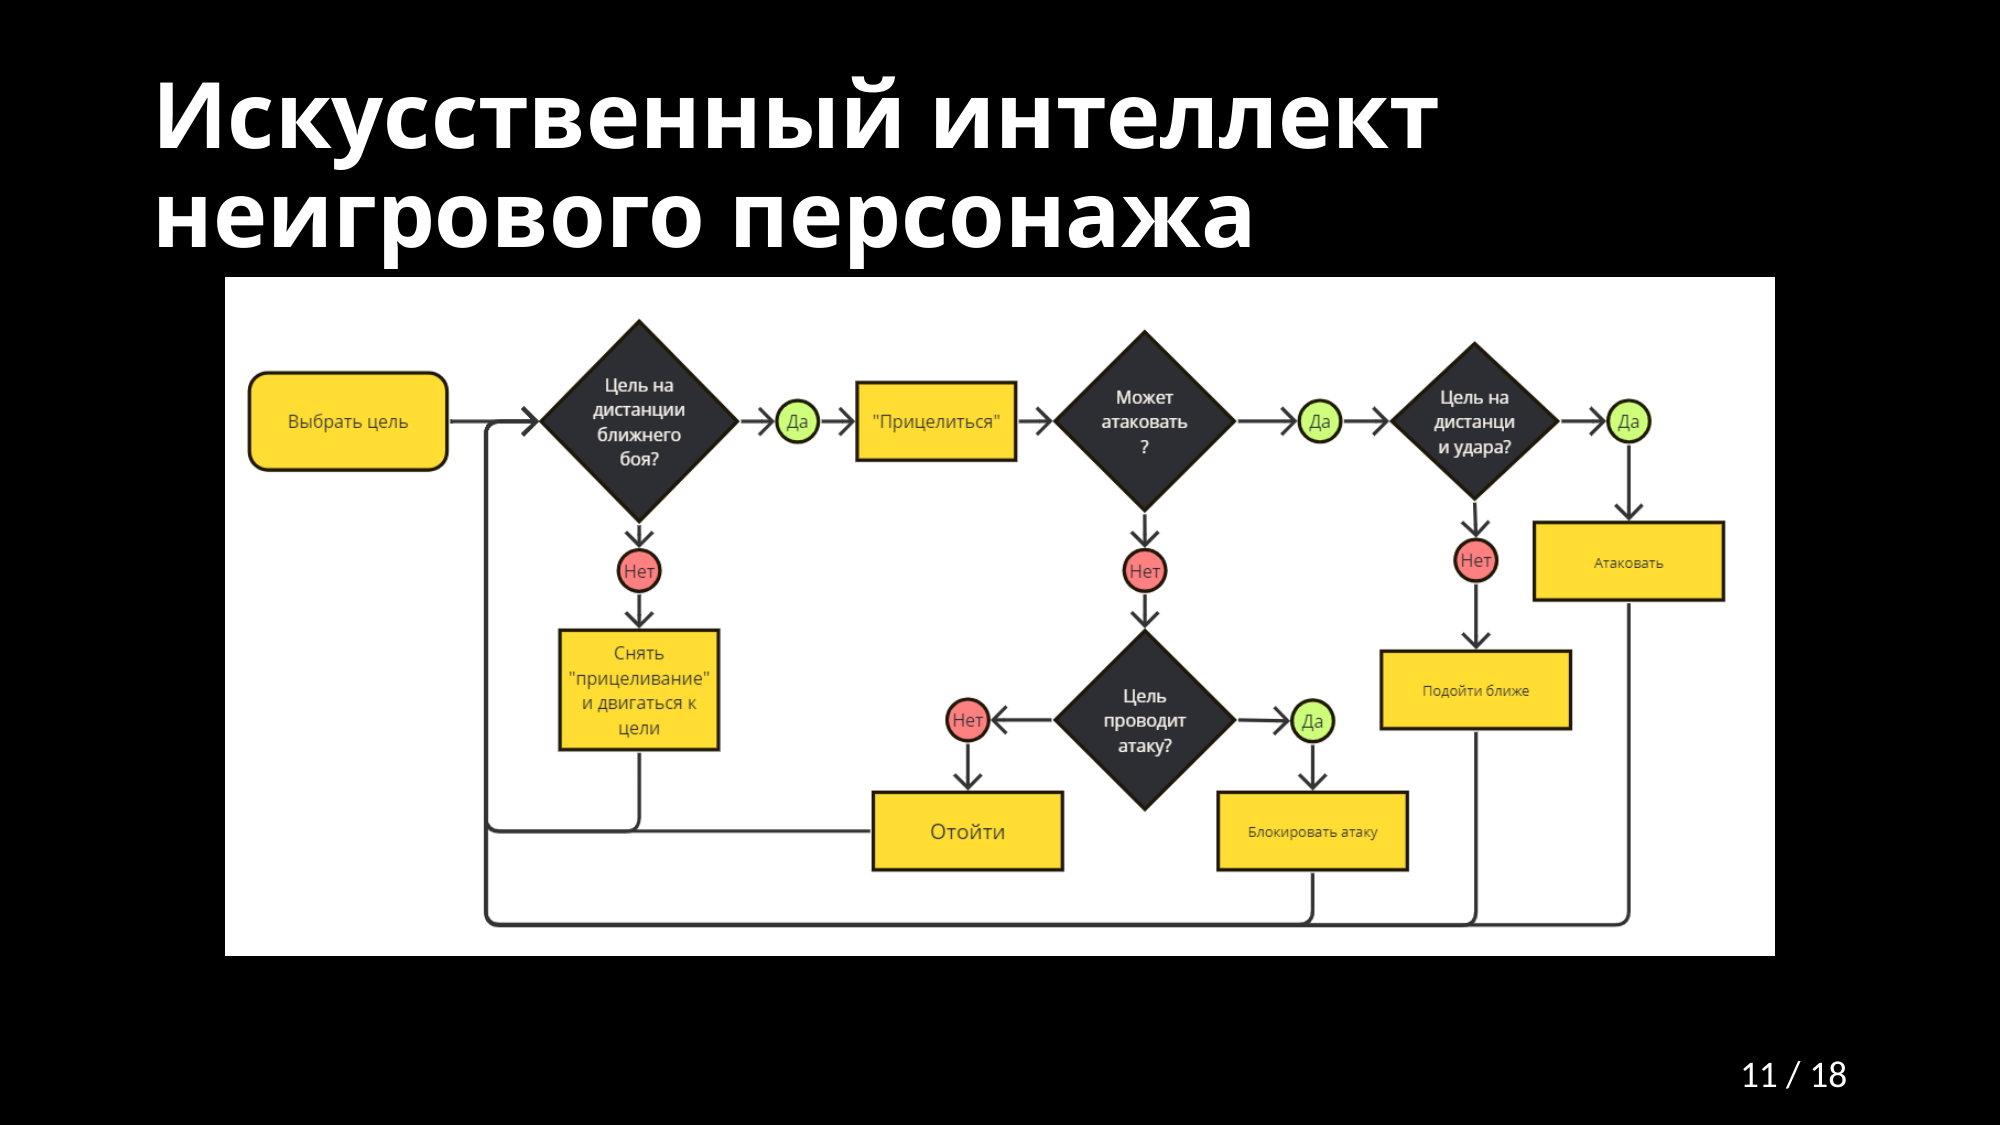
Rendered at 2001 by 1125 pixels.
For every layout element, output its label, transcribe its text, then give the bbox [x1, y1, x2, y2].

slide_number 11 / 18 [1412, 1042, 1863, 1103]
picture [225, 277, 1775, 956]
title Искусственный интеллект неигрового персонажа [137, 59, 1863, 278]
